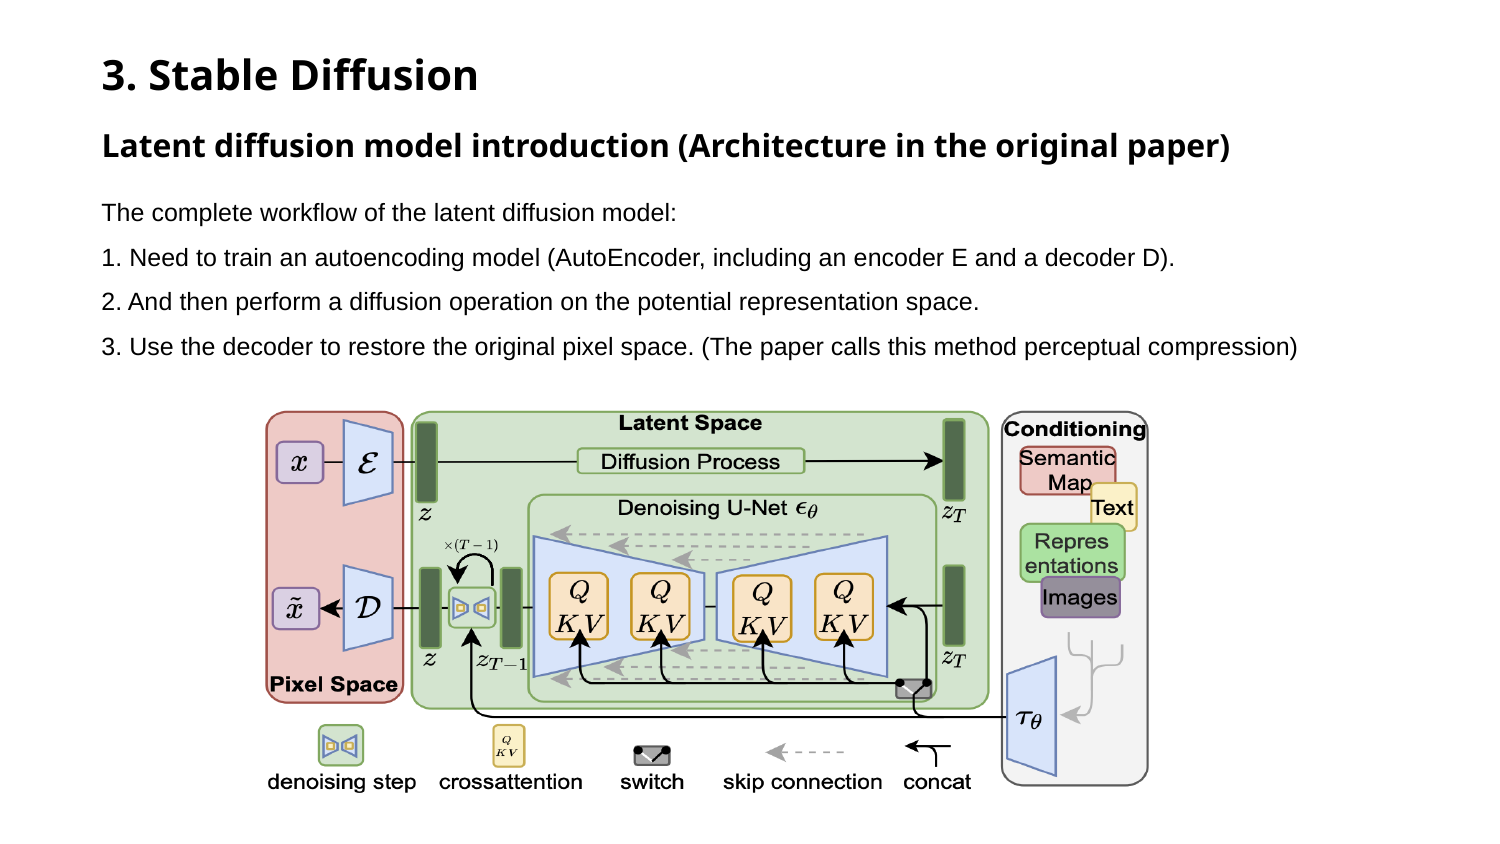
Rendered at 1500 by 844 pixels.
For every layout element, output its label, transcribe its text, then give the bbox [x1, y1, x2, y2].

title Latent diffusion model introduction (Architecture in the original paper) [86, 136, 1331, 173]
text_box The complete workflow of the latent diffusion model: 1. Need to train an autoencoding model (AutoEncoder, including an encoder E and a decoder D). 2. And then perform a diffusion operation on the potential representation space. 3. Use the decoder to restore the original pixel space. (The paper calls this method perceptual compression) [86, 173, 1401, 369]
picture [230, 385, 1187, 811]
text_box 3. Stable Diffusion [86, 33, 1485, 136]
